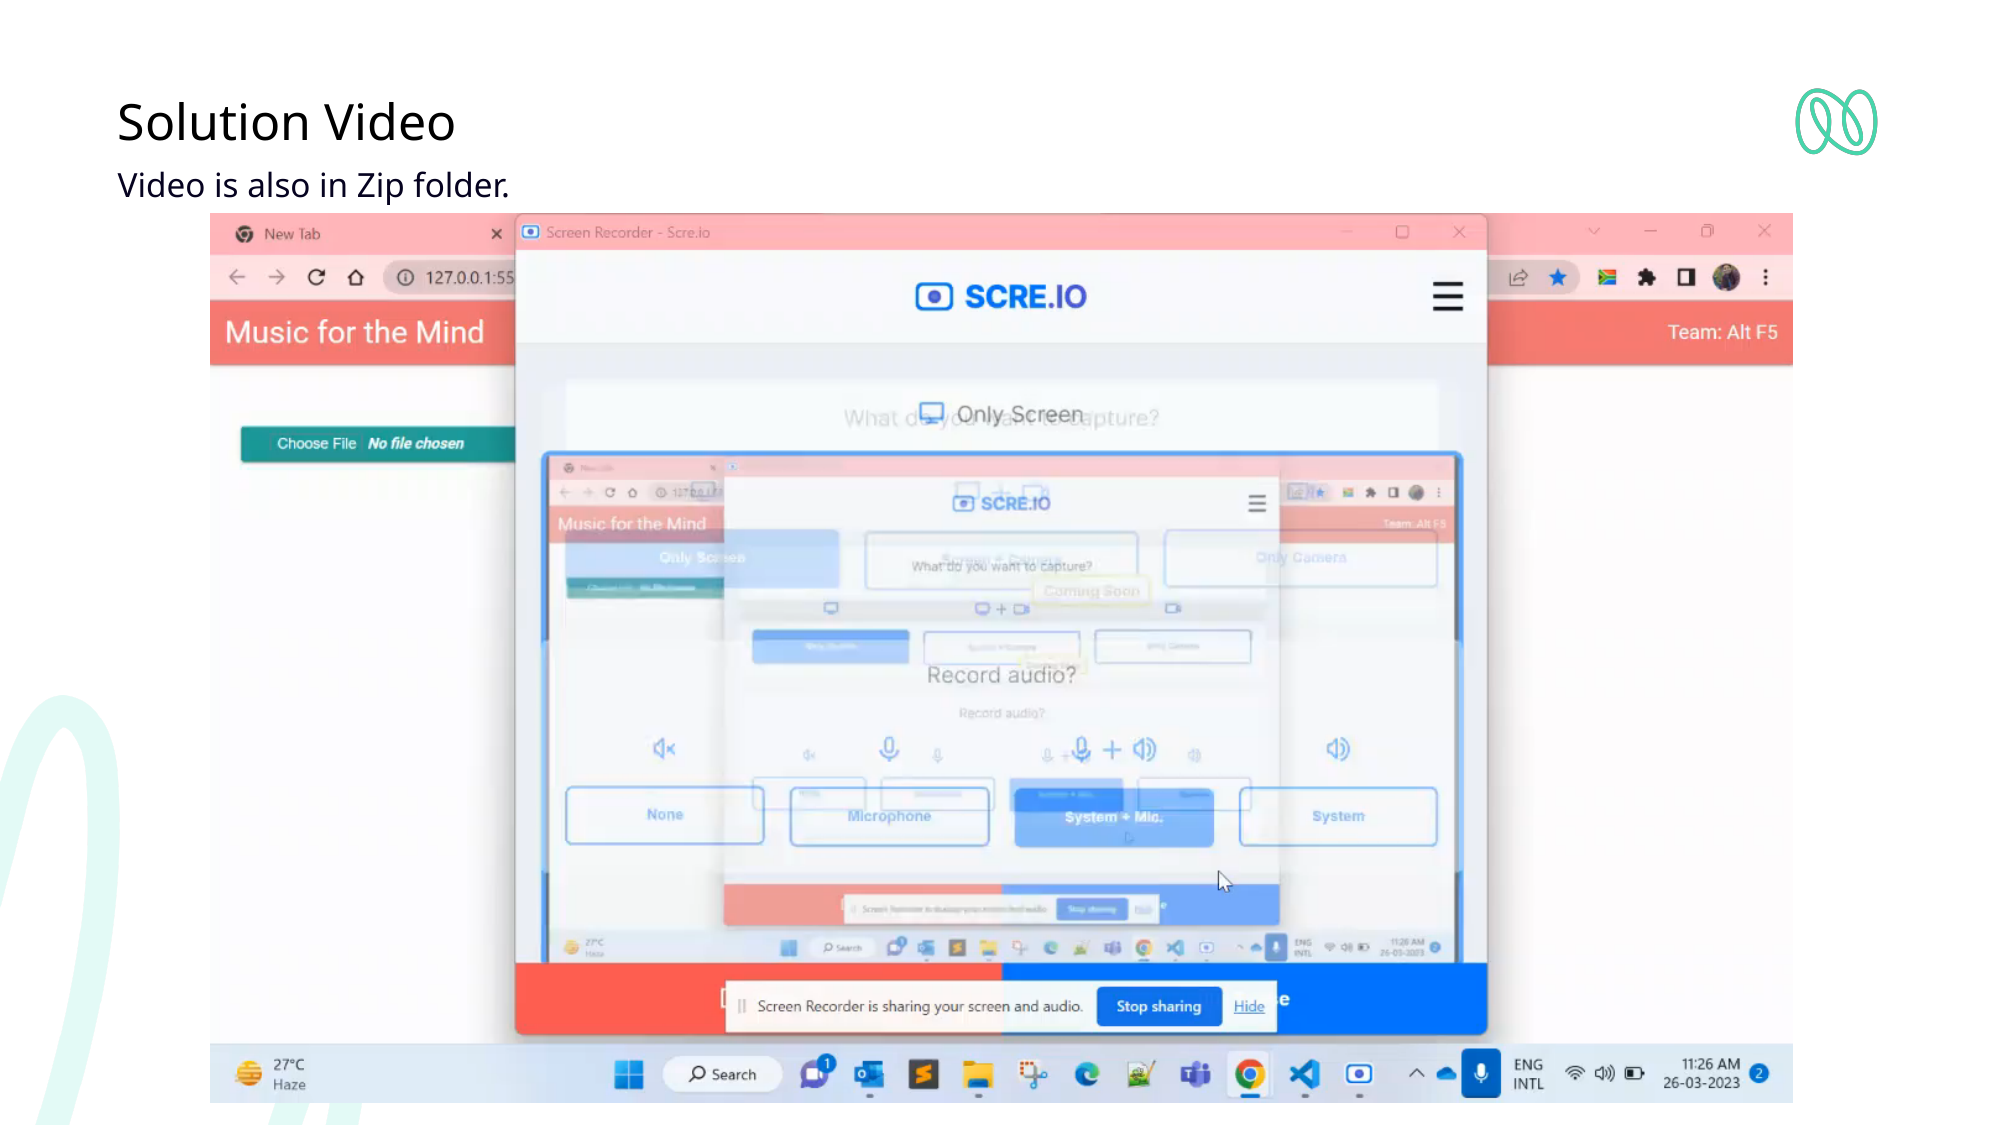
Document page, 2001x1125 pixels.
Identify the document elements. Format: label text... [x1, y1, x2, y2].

title Solution Video [102, 78, 1284, 152]
picture [1772, 62, 1906, 180]
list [209, 212, 1794, 1103]
list Video is also in Zip folder. [102, 152, 1284, 213]
